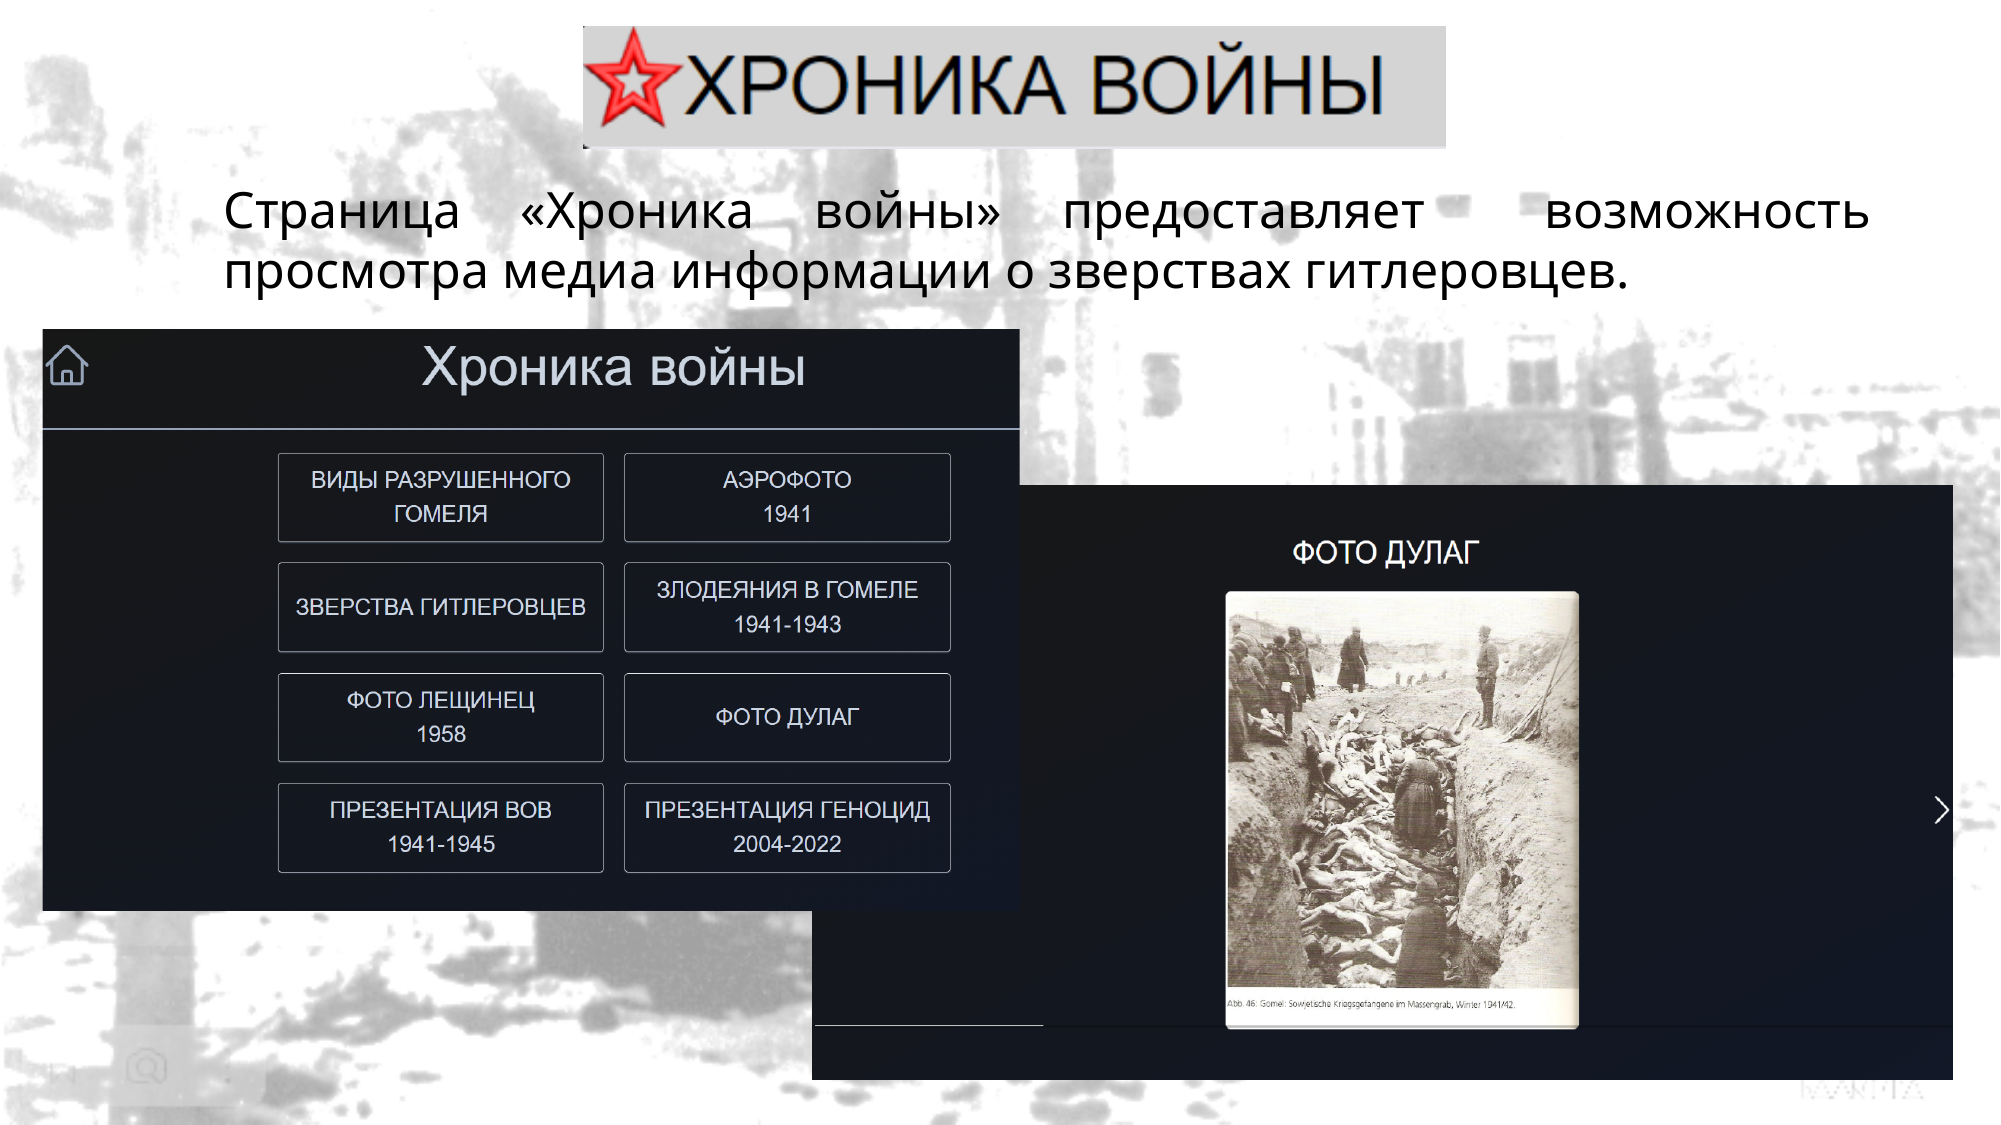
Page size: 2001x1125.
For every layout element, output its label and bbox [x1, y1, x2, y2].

picture [42, 329, 1953, 1080]
picture [583, 26, 1446, 149]
list [0, 9, 2000, 1125]
